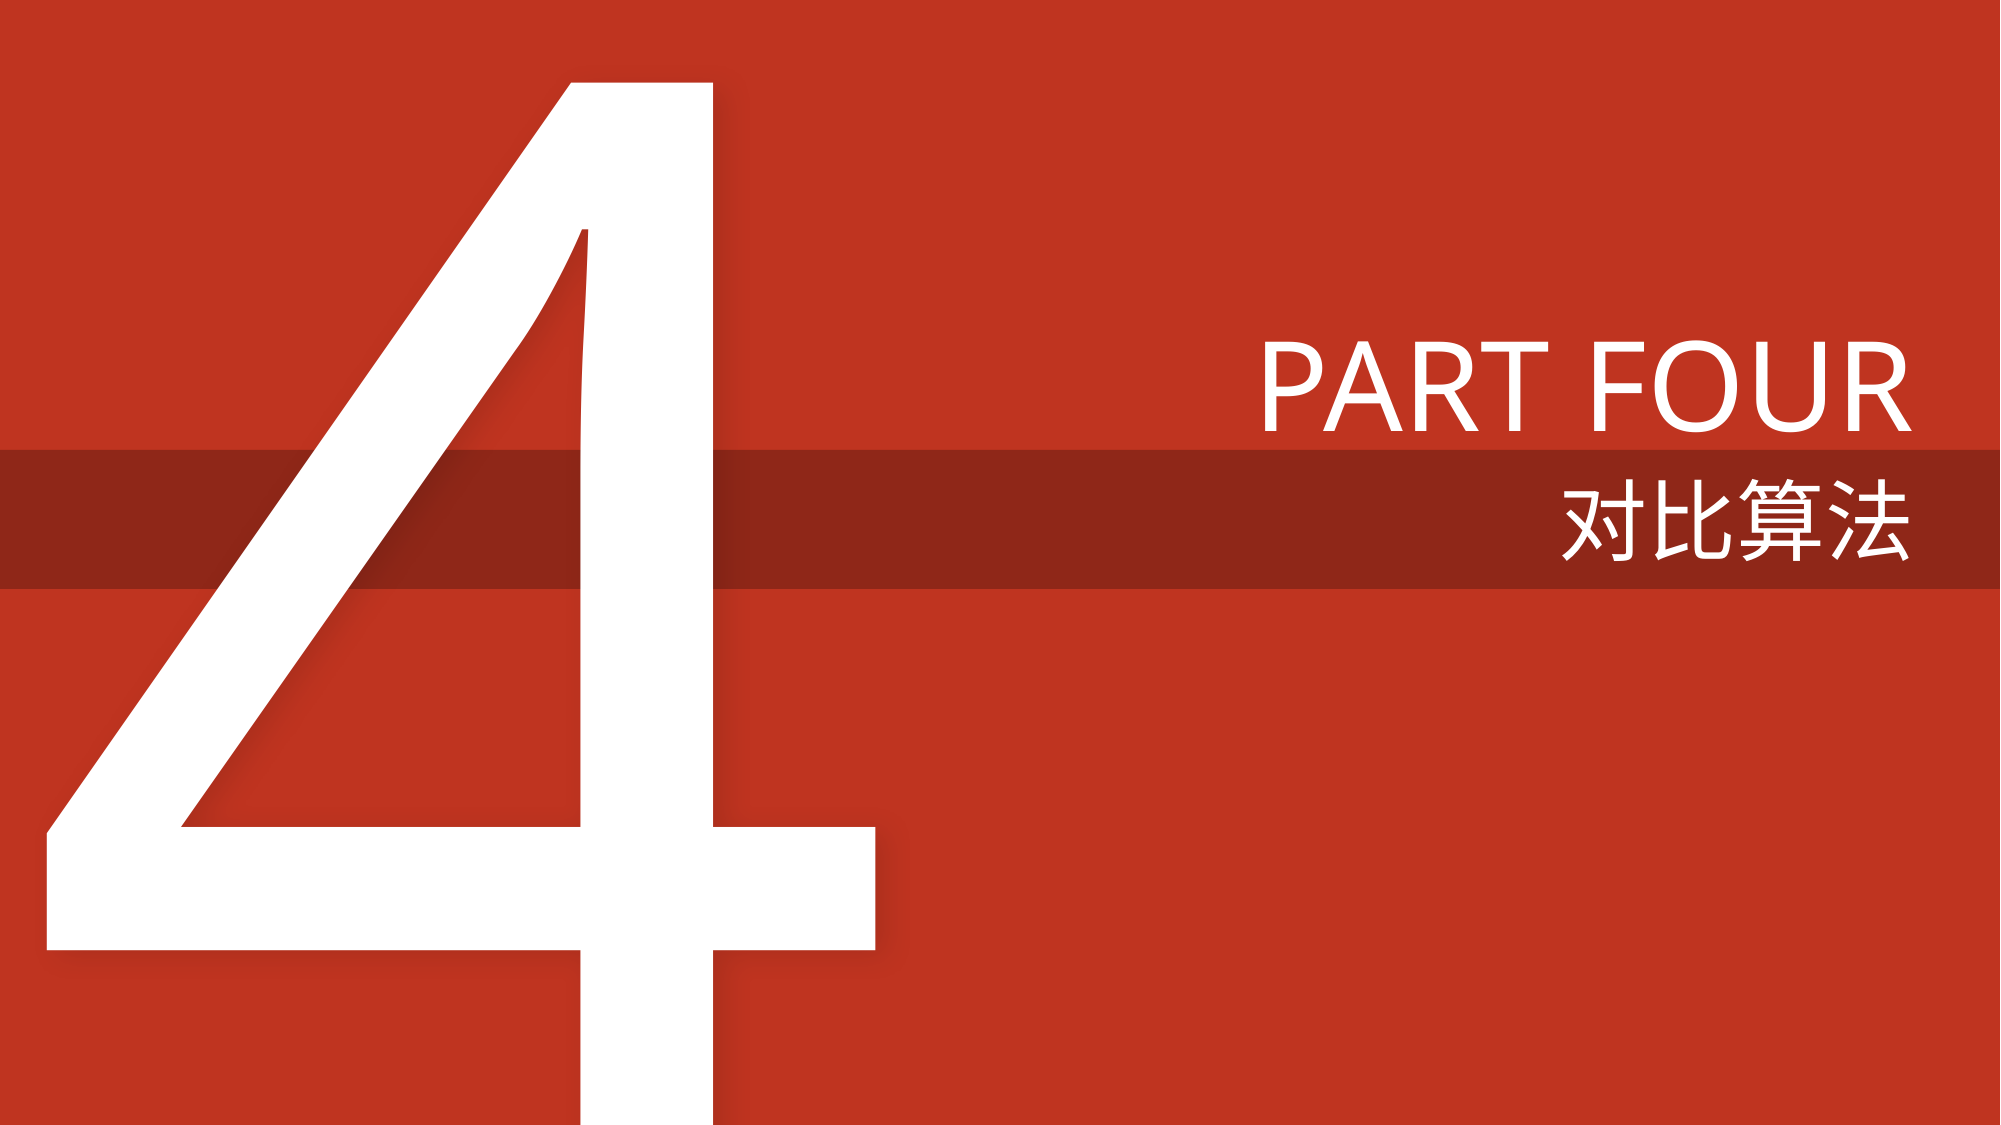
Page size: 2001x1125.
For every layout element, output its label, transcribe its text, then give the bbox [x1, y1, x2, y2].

list 4 [0, 0, 818, 1125]
list PART FOUR [852, 299, 1930, 457]
list 对比算法 [852, 457, 1930, 581]
